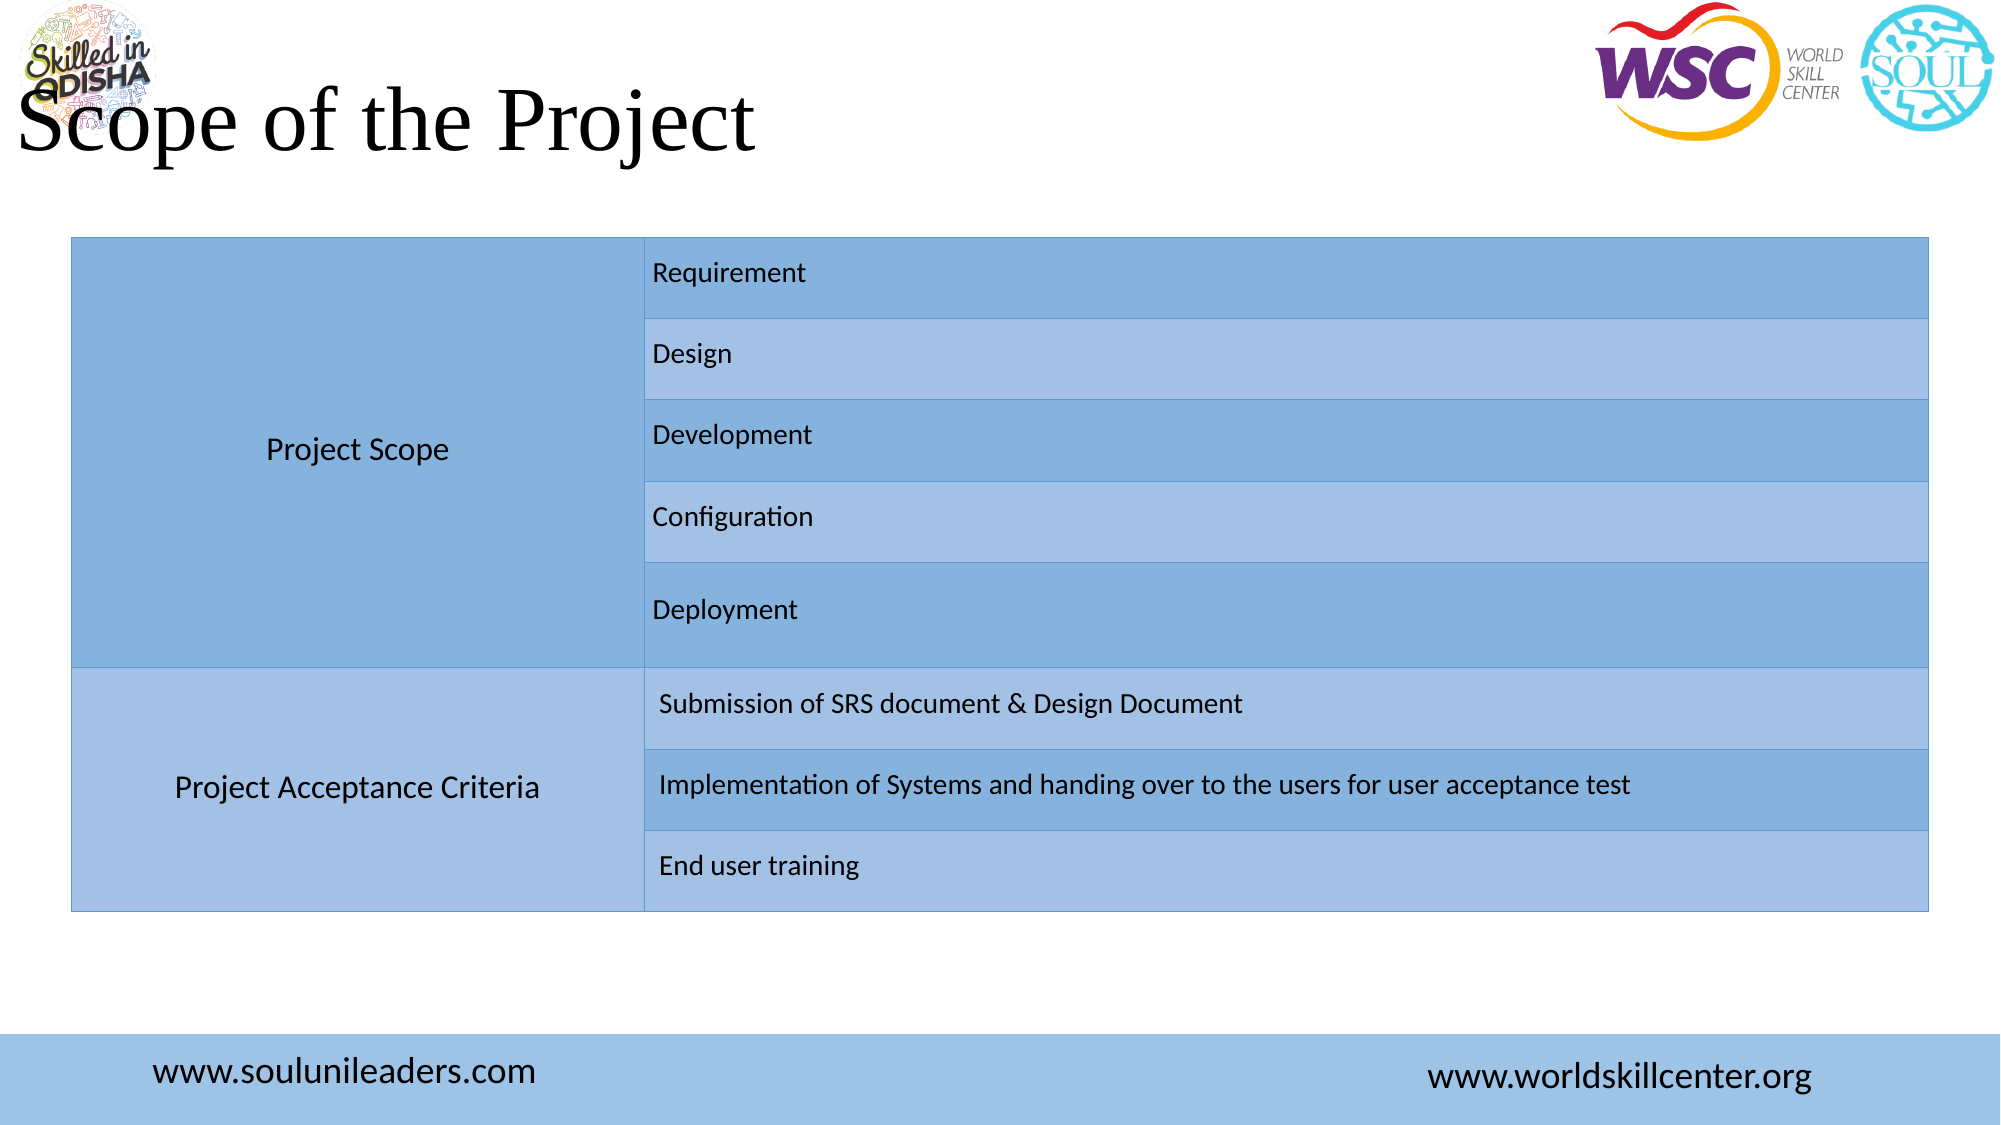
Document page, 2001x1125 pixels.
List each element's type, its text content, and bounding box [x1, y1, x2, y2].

table_cell Development [645, 400, 1928, 481]
table_cell Configuration [645, 482, 1928, 562]
picture [1858, 4, 1995, 55]
table_header Requirement [645, 238, 1928, 318]
table_cell End user training [645, 831, 1928, 911]
picture [19, 0, 156, 55]
table_cell Implementation of Systems and handing over to the users for user acceptance test [645, 750, 1928, 830]
title Scope of the Project [0, 55, 2000, 187]
table_cell Project Acceptance Criteria [72, 668, 644, 911]
table_cell Deployment [645, 563, 1928, 667]
picture [1595, 2, 1843, 55]
table_header Project Scope [72, 238, 644, 667]
table_cell Design [645, 319, 1928, 399]
table_cell Submission of SRS document & Design Document [645, 668, 1928, 749]
